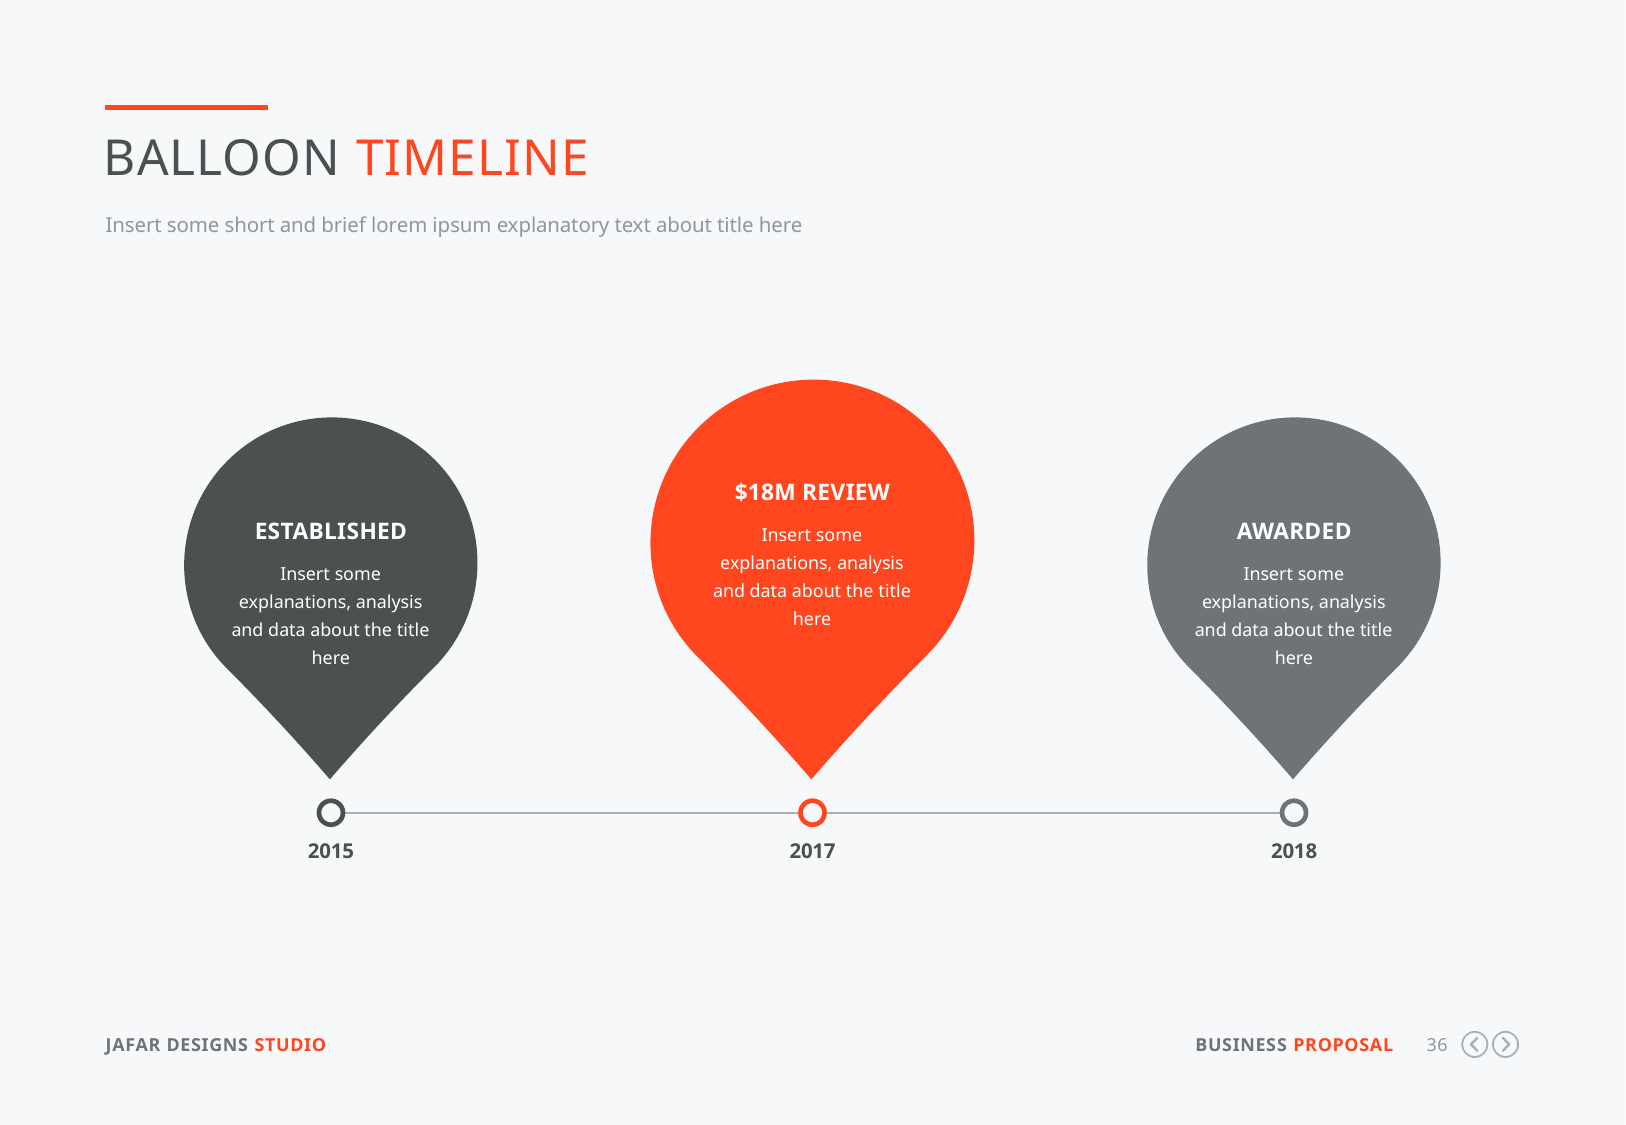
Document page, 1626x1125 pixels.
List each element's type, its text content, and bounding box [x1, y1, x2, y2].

list Balloon Timeline [103, 125, 1518, 188]
text_box 2017 [712, 837, 913, 863]
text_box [650, 379, 975, 780]
text_box 2015 [230, 837, 431, 863]
text_box [1281, 799, 1308, 826]
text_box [1147, 417, 1441, 780]
list Insert some short and brief lorem ipsum explanatory text about title here [105, 209, 1519, 241]
text_box [317, 799, 344, 826]
text_box 2018 [1193, 837, 1394, 863]
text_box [184, 417, 478, 780]
text_box [799, 799, 826, 826]
